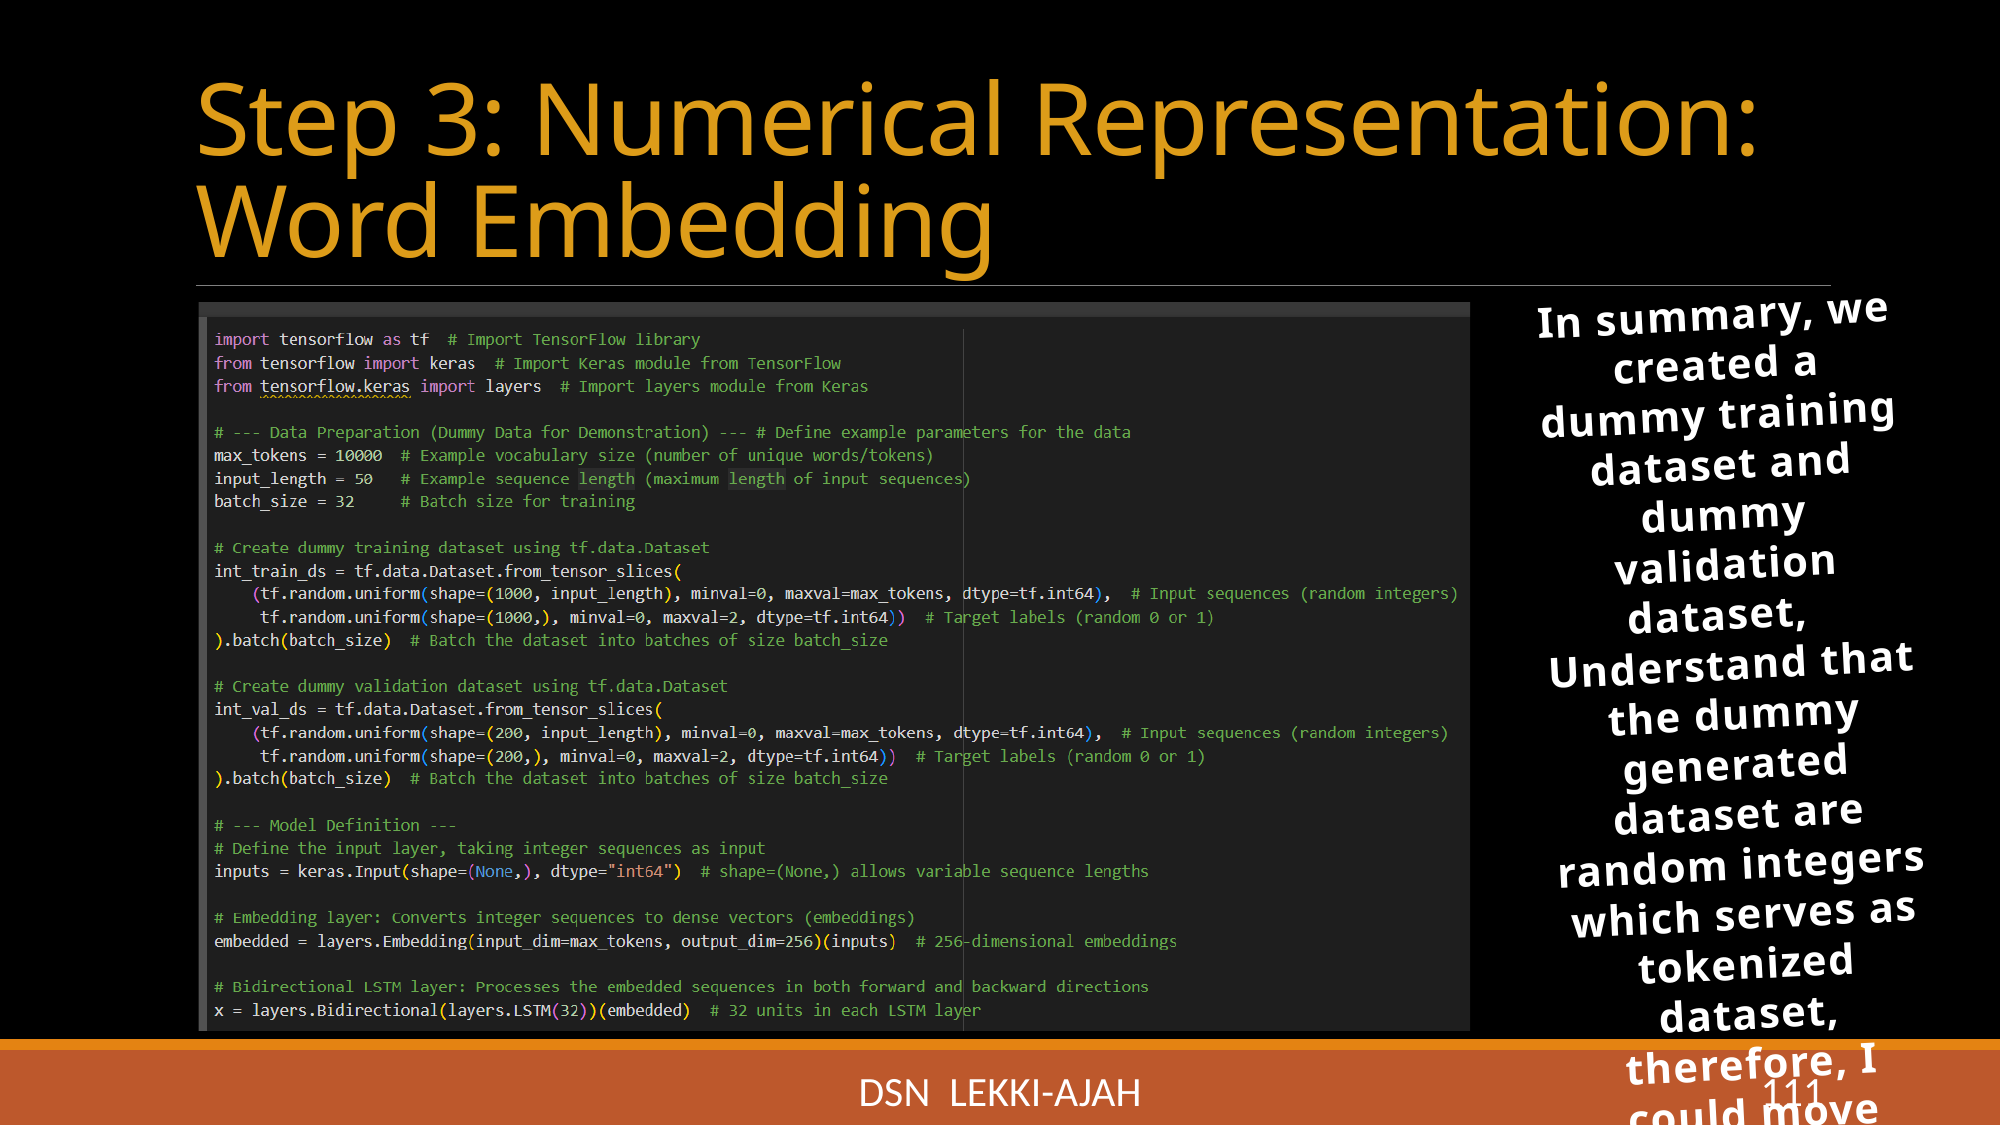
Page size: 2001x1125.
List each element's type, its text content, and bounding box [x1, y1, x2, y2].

title Step 3: Numerical Representation: Word Embedding [180, 47, 1830, 285]
footer DSN LEKKI-AJAH [604, 1059, 1396, 1120]
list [198, 302, 1471, 1031]
text_box [277, 1039, 933, 1054]
text_box In summary, we created a dummy training dataset and dummy validation dataset, Understand that the dummy generated dataset are random integers which serves as tokenized dataset, therefore, I could move directly into the embedding layer for word embedding [1504, 270, 1963, 1125]
